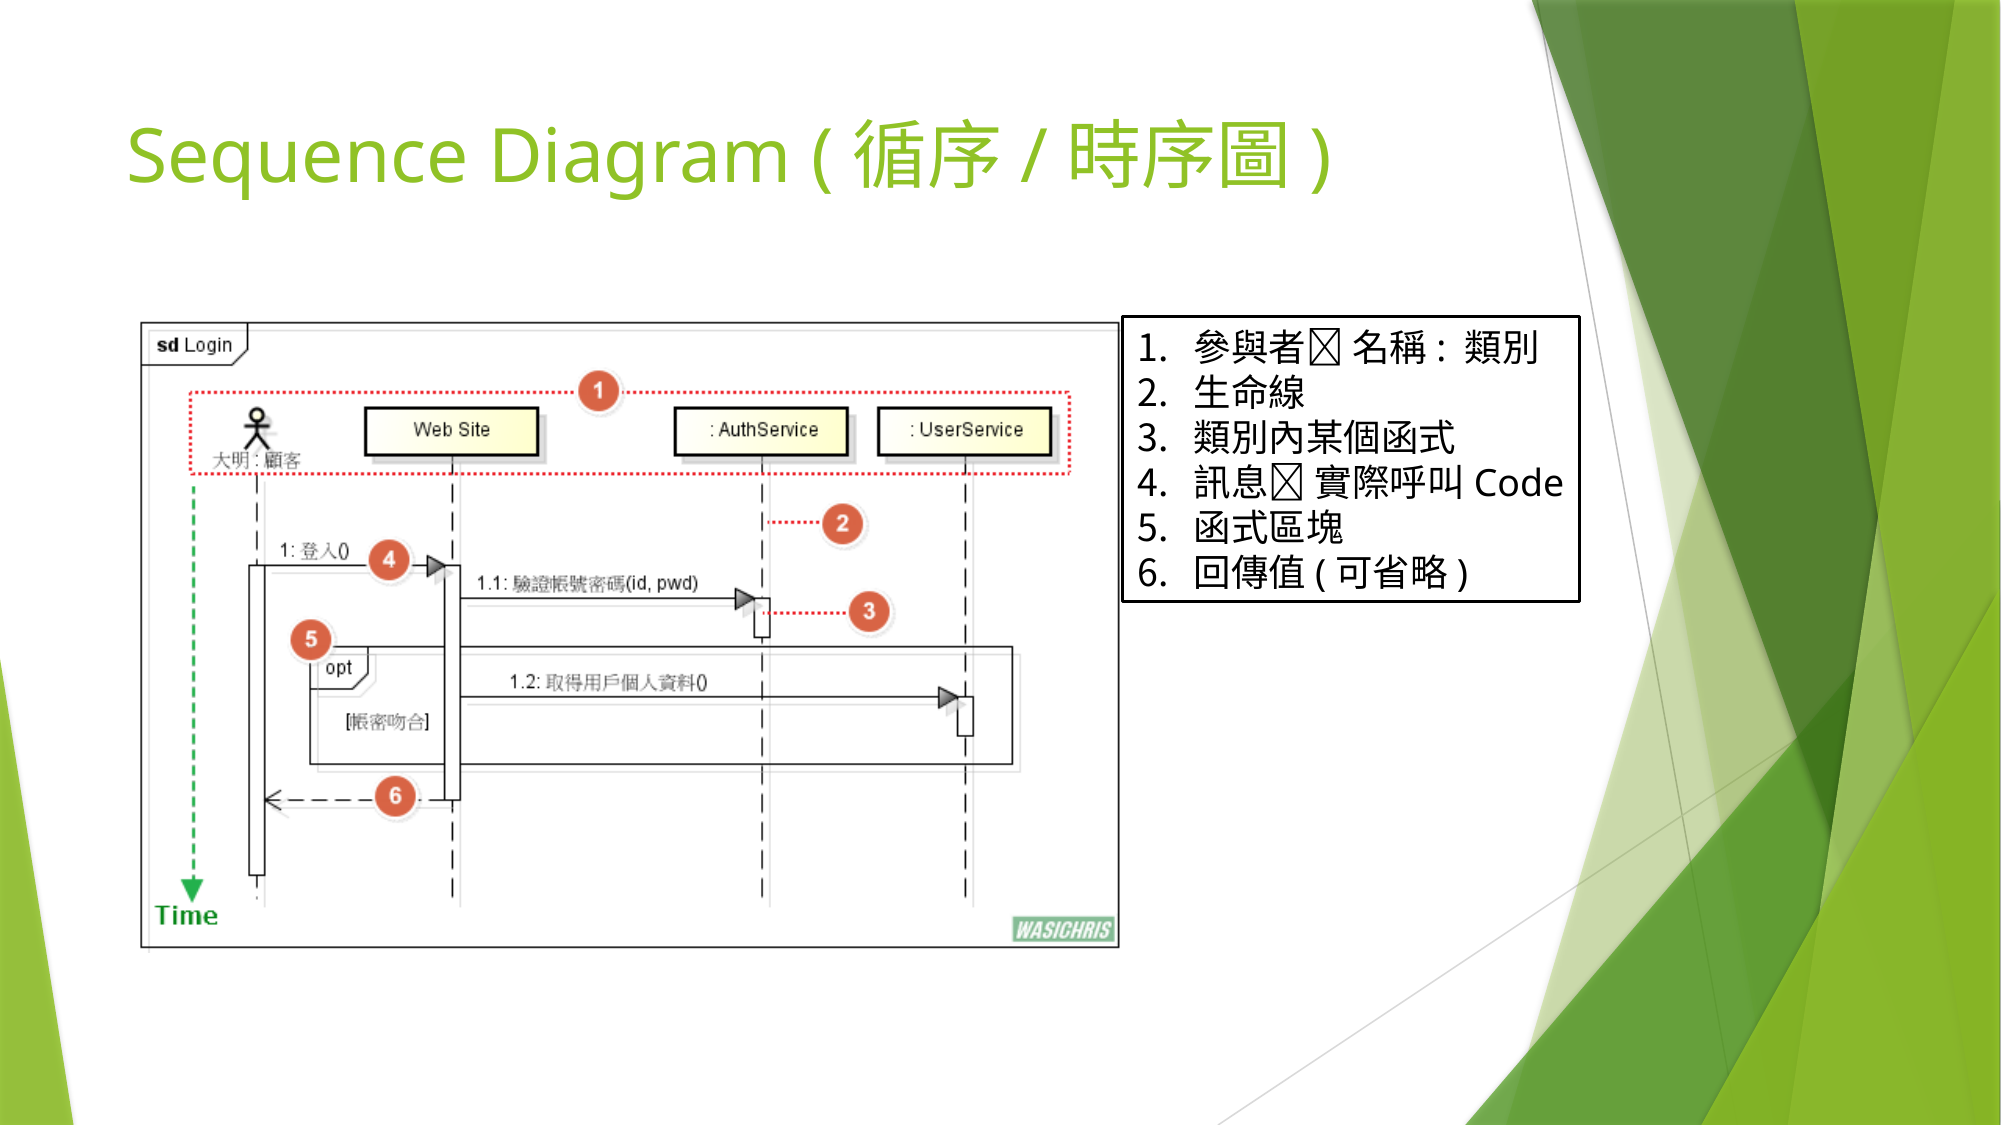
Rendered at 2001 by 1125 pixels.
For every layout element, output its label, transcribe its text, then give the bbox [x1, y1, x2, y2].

title Sequence Diagram (循序/時序圖) [111, 99, 1522, 317]
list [135, 316, 1126, 954]
text_box 參與者 名稱: 類別 生命線 類別內某個函式 訊息 實際呼叫Code 函式區塊 回傳值(可省略) [1125, 315, 1581, 603]
